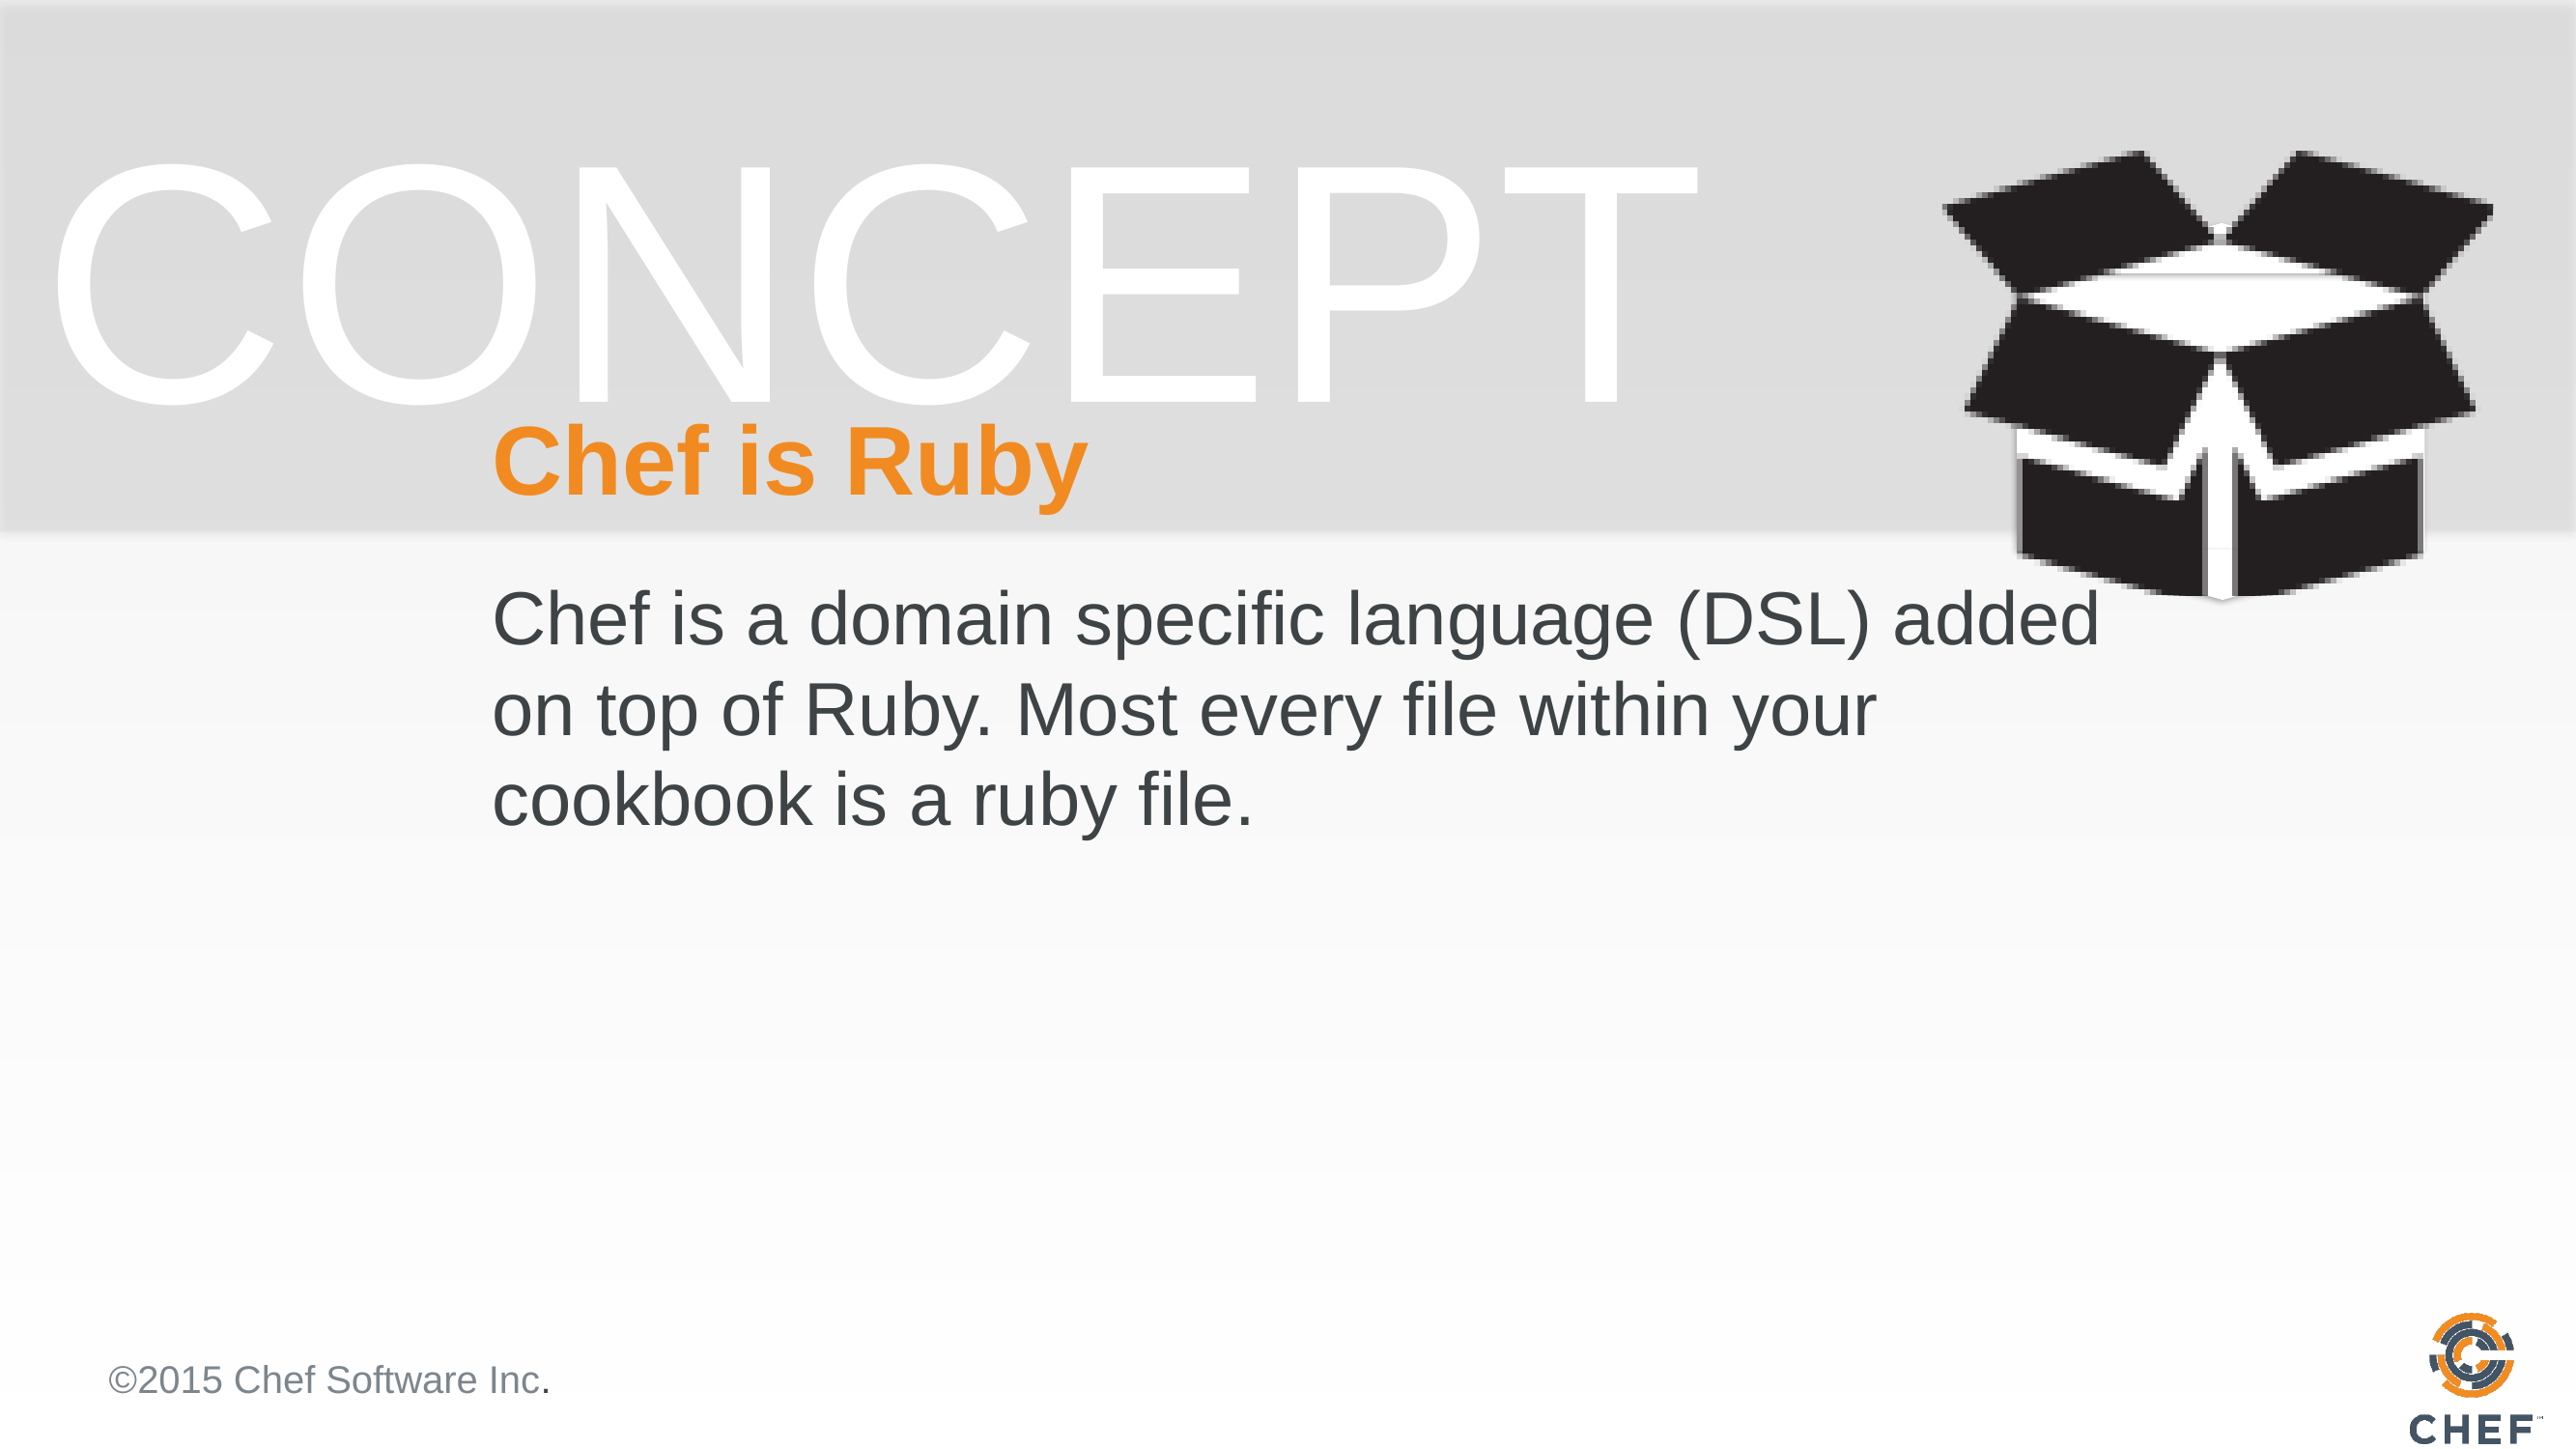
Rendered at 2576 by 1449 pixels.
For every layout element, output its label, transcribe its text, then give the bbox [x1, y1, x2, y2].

picture [2399, 1295, 2551, 1449]
title Chef is Ruby [477, 395, 2217, 531]
subtitle Chef is a domain specific language (DSL) added on top of Ruby. Most every file within your cookbook is a ruby file. [477, 555, 2217, 1087]
